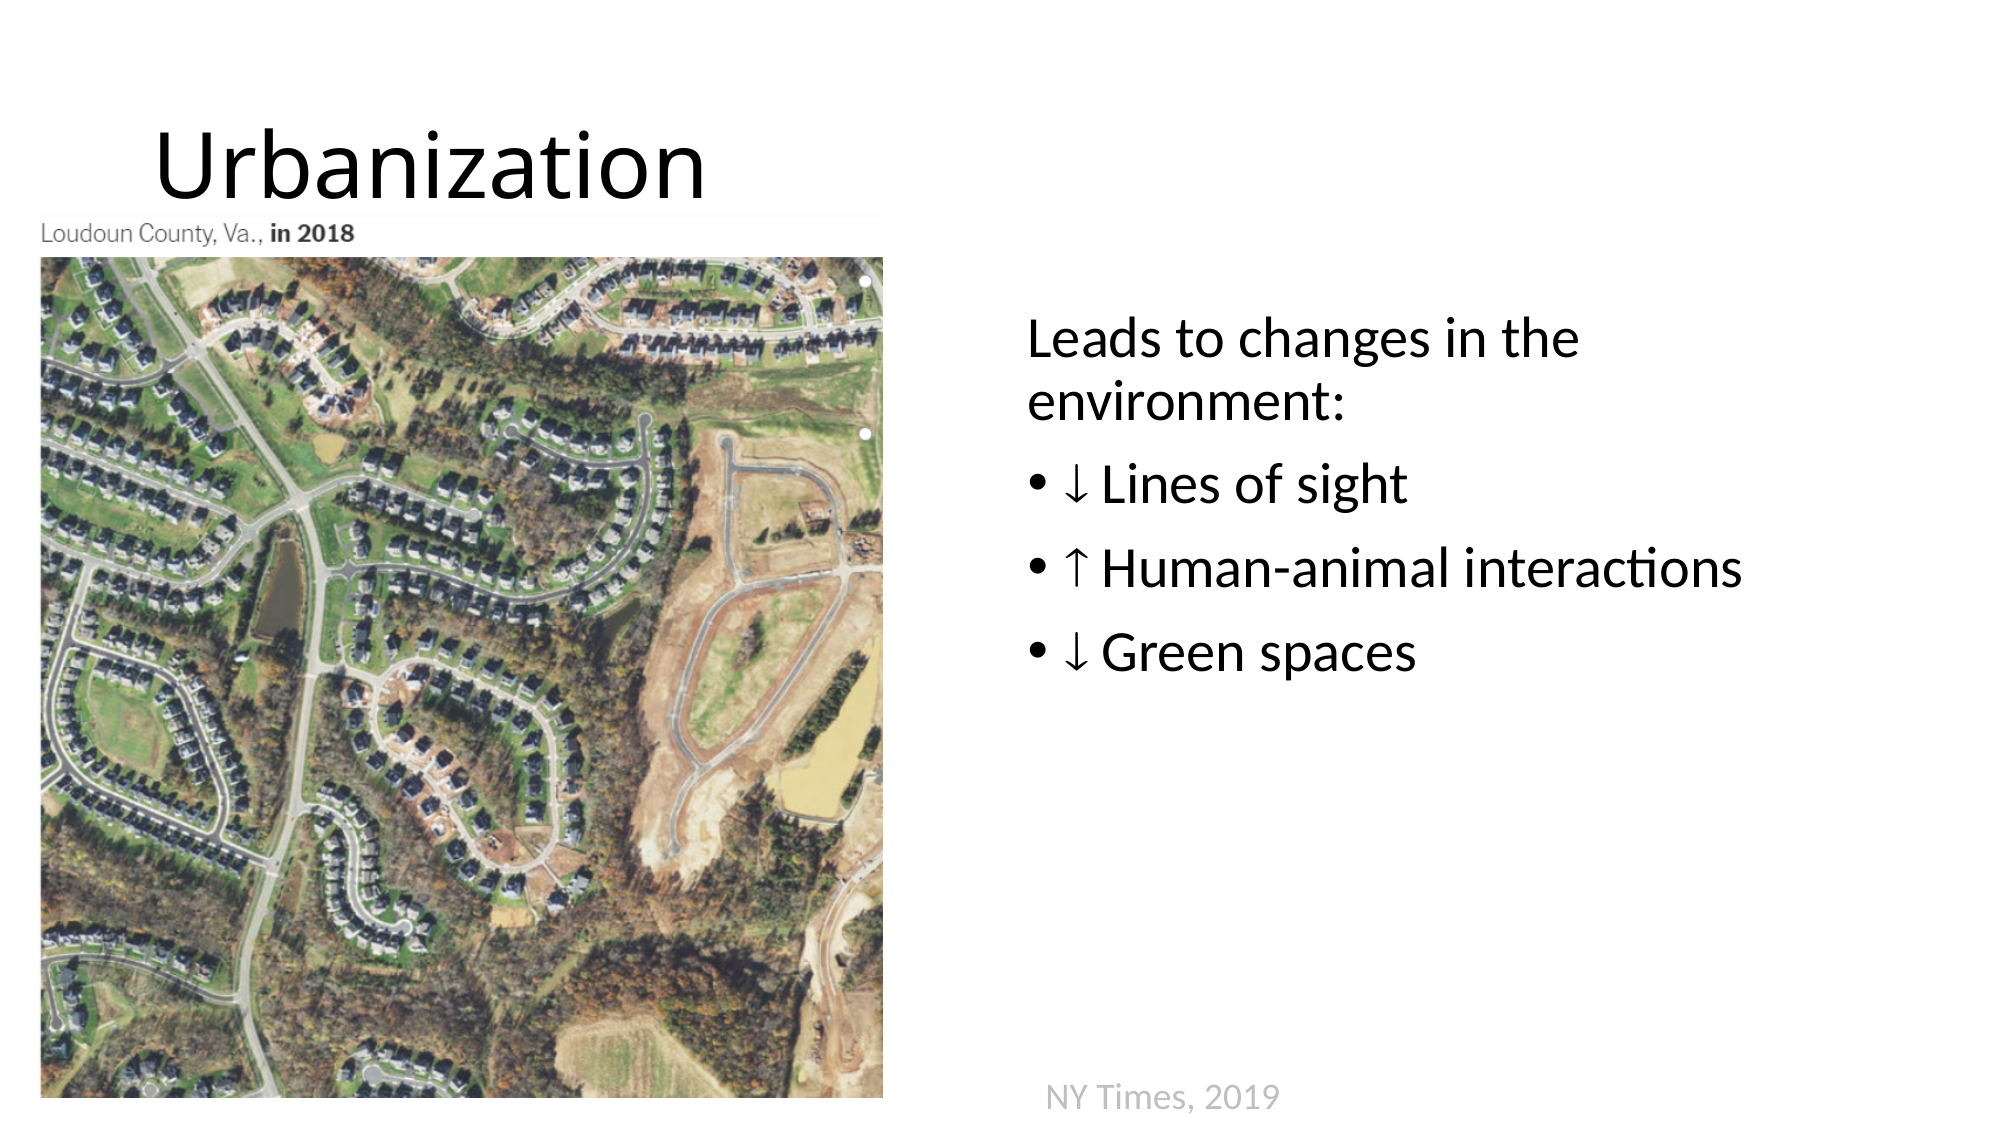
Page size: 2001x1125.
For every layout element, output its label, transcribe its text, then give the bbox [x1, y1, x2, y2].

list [35, 215, 883, 1098]
title Urbanization [137, 59, 1863, 278]
text_box NY Times, 2019 [1030, 1064, 2000, 1125]
list Leads to changes in the environment:  Lines of sight  Human-animal interactions  Green spaces [1012, 299, 1863, 1014]
